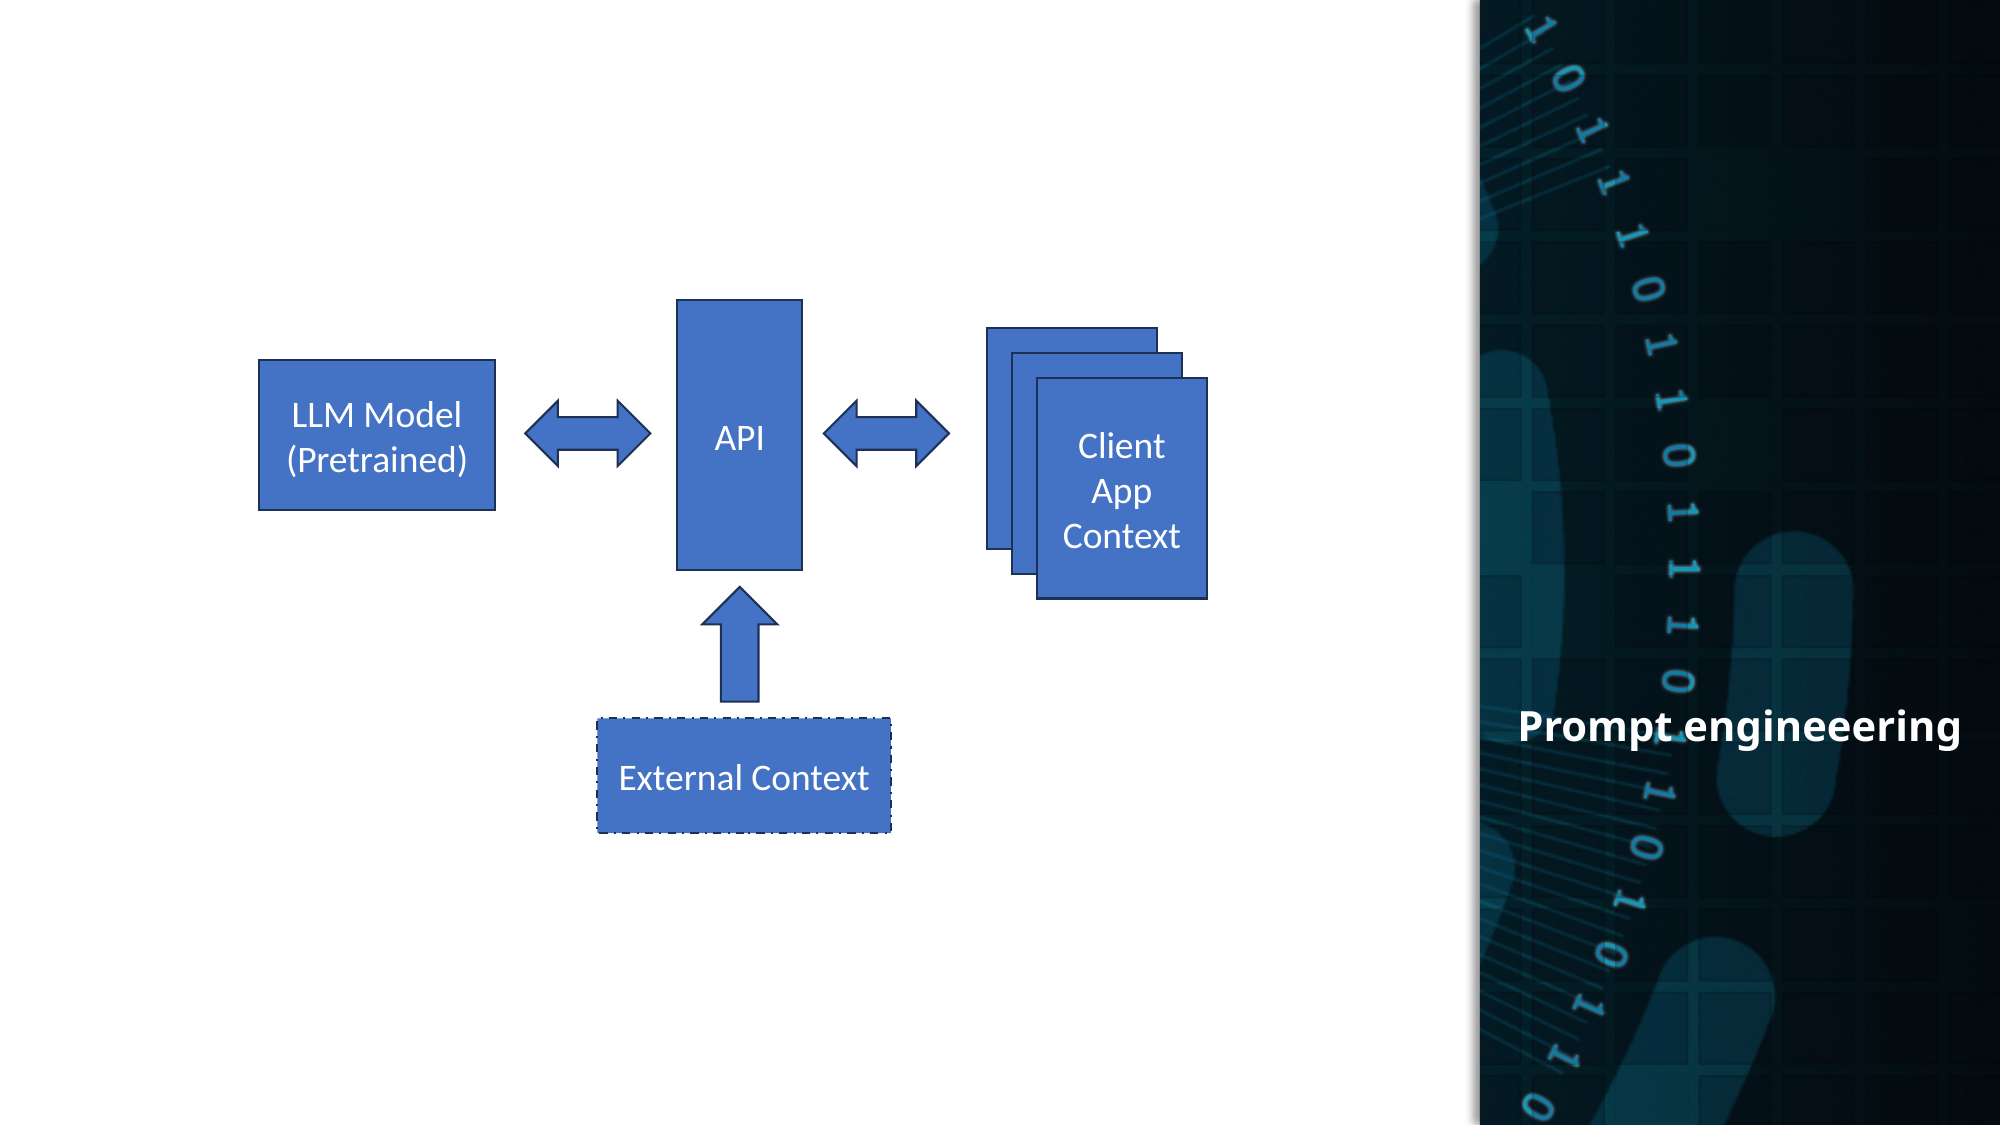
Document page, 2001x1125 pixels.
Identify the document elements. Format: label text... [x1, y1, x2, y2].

text_box [523, 398, 652, 469]
text_box External Context [596, 717, 892, 834]
text_box Client App Context [1011, 352, 1183, 575]
text_box Client App Context [986, 327, 1158, 550]
text_box Prompt engineeering [1479, 0, 2000, 1125]
text_box Client App Context [1036, 377, 1208, 600]
text_box [822, 398, 951, 469]
text_box LLM Model (Pretrained) [258, 359, 496, 511]
text_box API [676, 299, 803, 571]
text_box [699, 585, 780, 703]
